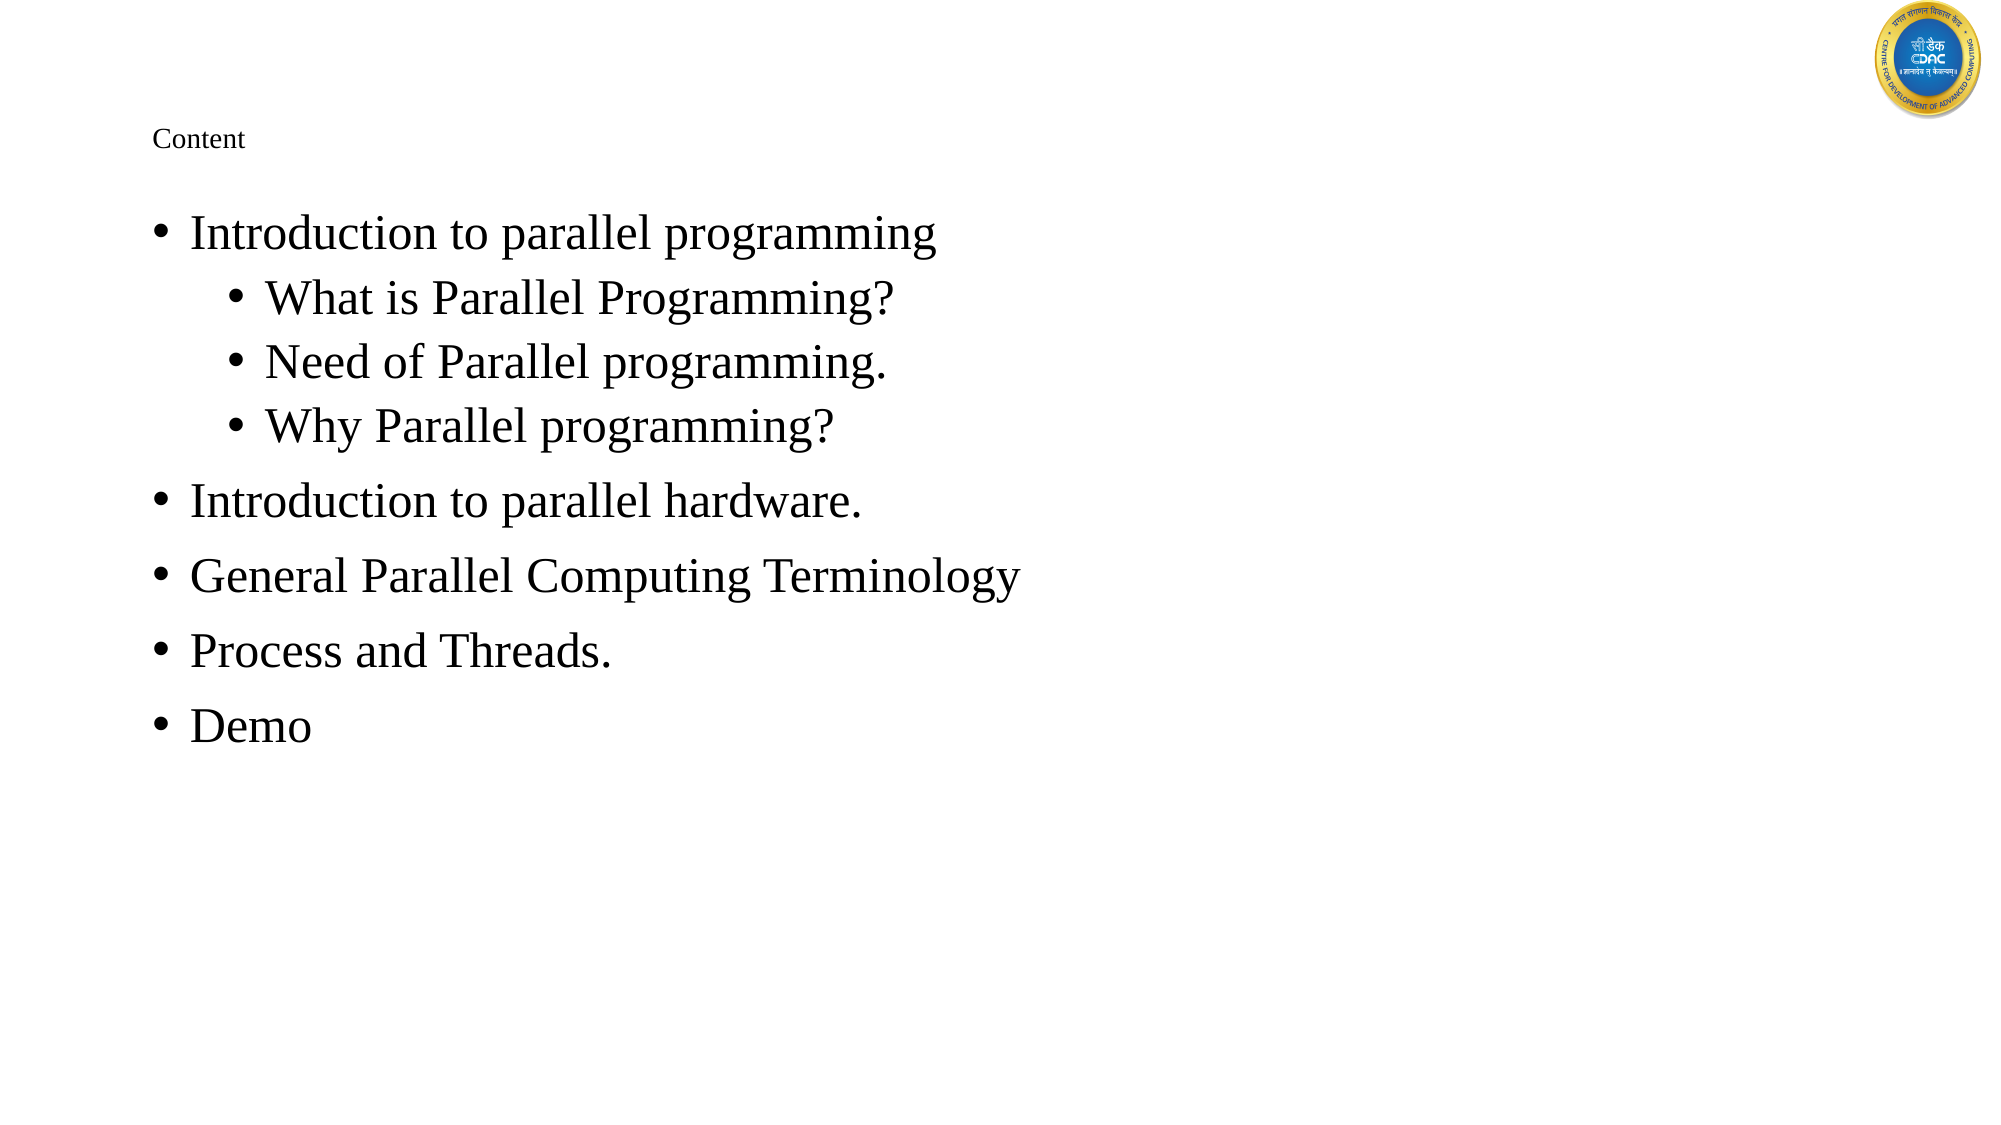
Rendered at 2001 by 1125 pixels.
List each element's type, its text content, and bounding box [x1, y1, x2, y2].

list Introduction to parallel programming What is Parallel Programming? Need of Parallel programming. Why Parallel programming? Introduction to parallel hardware. General Parallel Computing Terminology Process and Threads. Demo [137, 199, 1863, 962]
picture [1874, 0, 1982, 120]
title Content [137, 78, 1863, 199]
